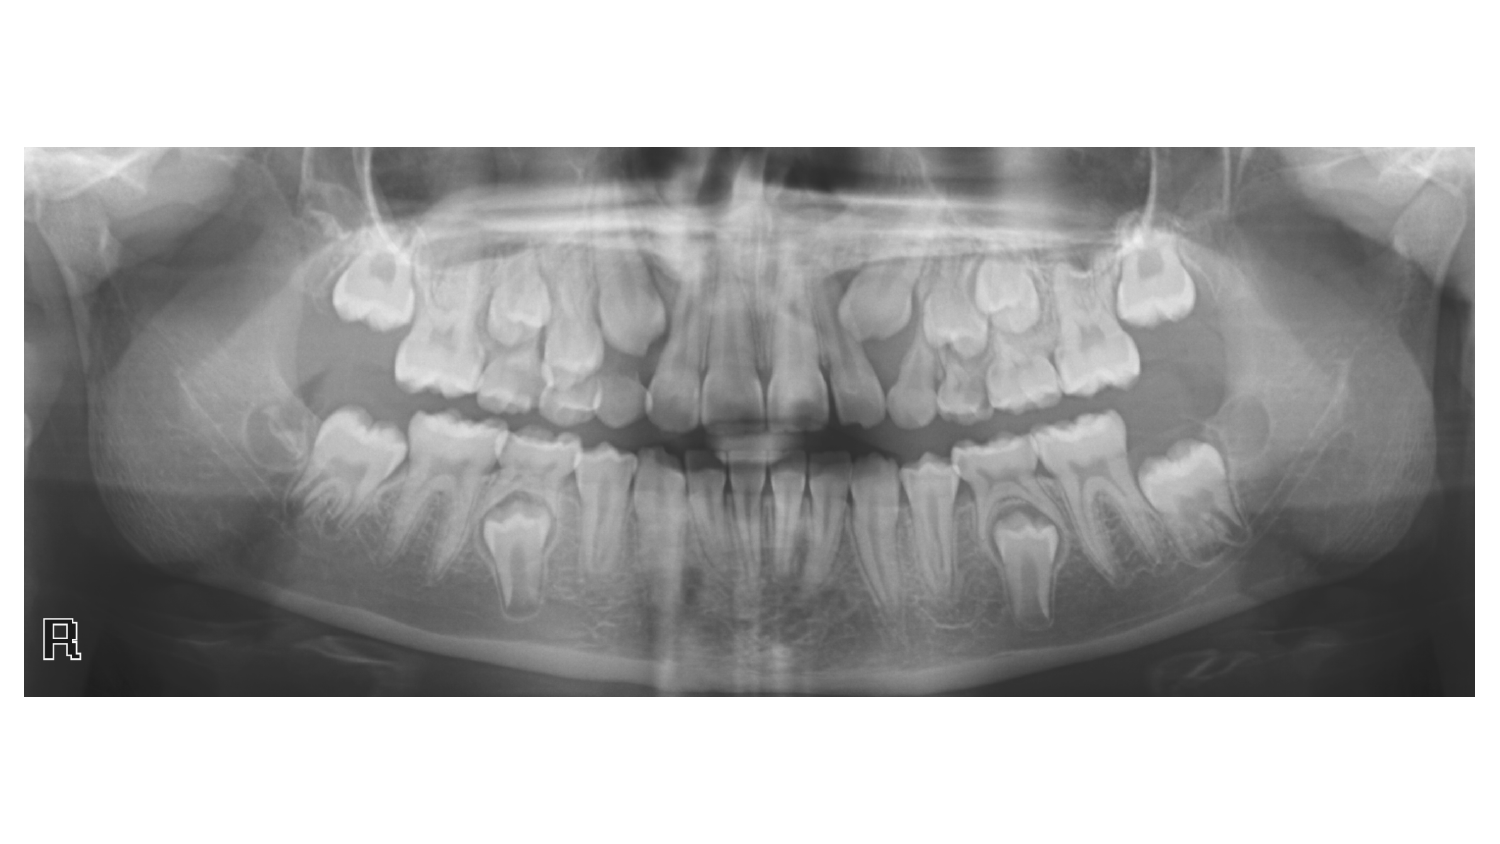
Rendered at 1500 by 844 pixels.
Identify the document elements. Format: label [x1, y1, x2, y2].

picture [24, 147, 1476, 697]
